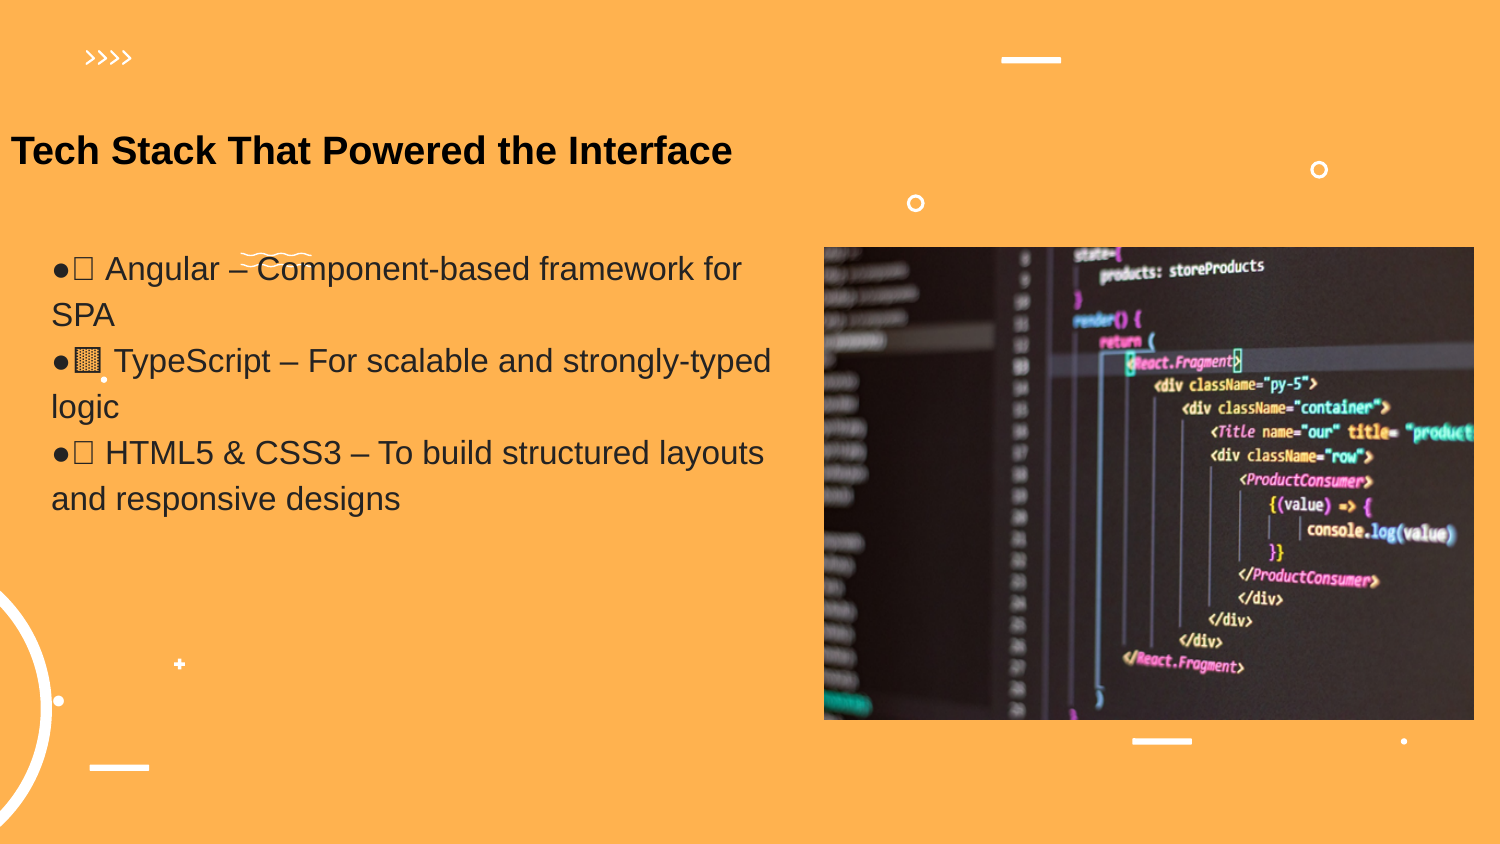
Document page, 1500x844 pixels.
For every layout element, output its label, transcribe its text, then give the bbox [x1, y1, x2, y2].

picture [824, 247, 1475, 720]
title Tech Stack That Powered the Interface [0, 102, 813, 189]
list ●🔧 Angular – Component-based framework for SPA ●🟨 TypeScript – For scalable and strongly-typed logic ●🌐 HTML5 & CSS3 – To build structured layouts and responsive designs ● [33, 226, 789, 814]
text_box [0, 590, 52, 827]
